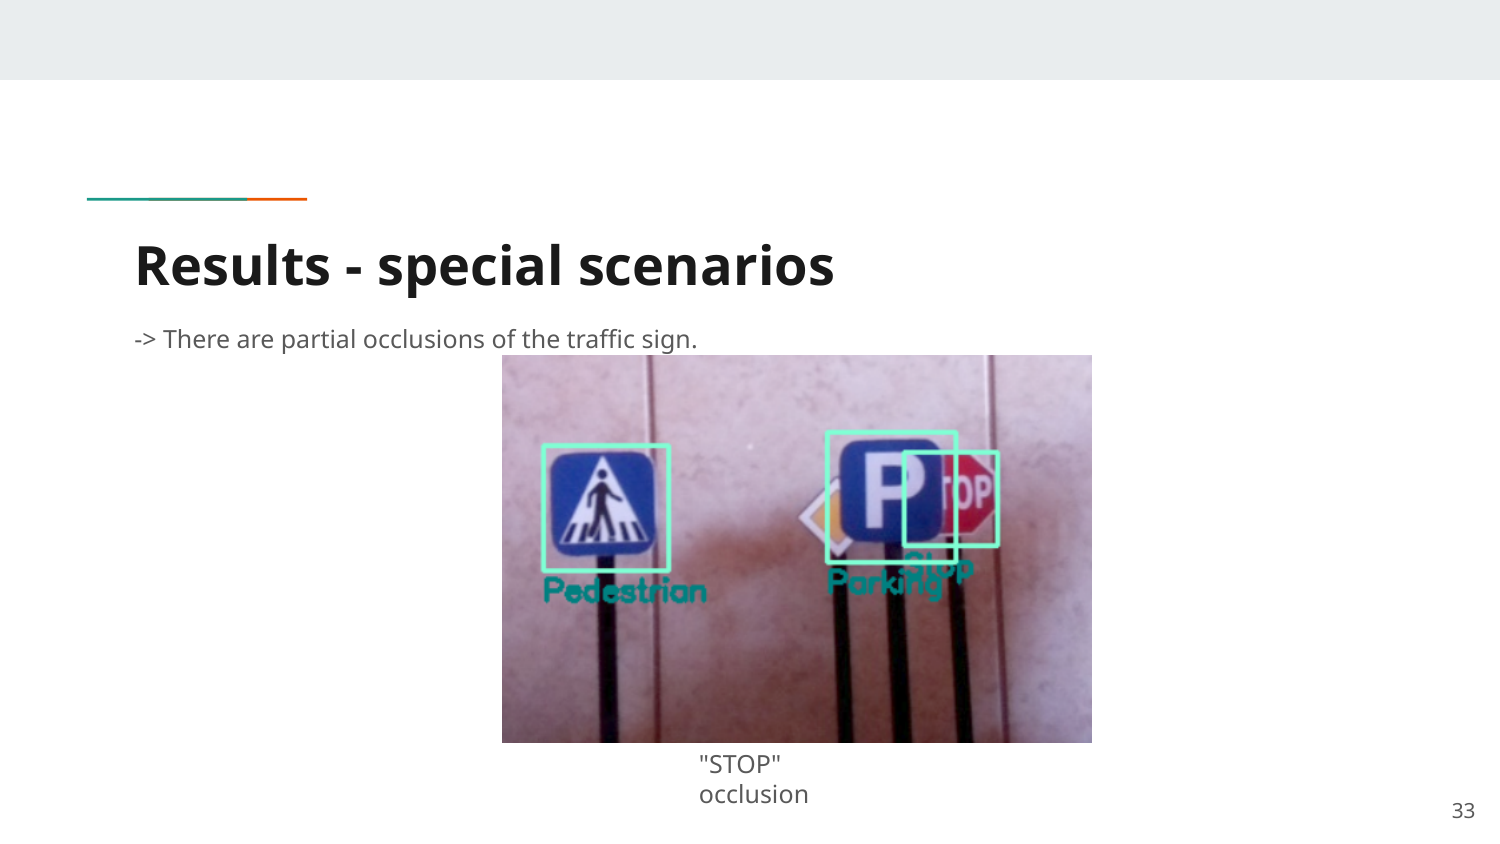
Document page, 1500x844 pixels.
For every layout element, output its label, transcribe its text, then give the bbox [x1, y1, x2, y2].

title Results - special scenarios [119, 216, 1381, 304]
picture [502, 355, 1092, 744]
slide_number 33 [1400, 779, 1491, 844]
text_box "STOP" occlusion [683, 751, 910, 780]
list -> There are partial occlusions of the traffic sign. [119, 304, 1381, 356]
